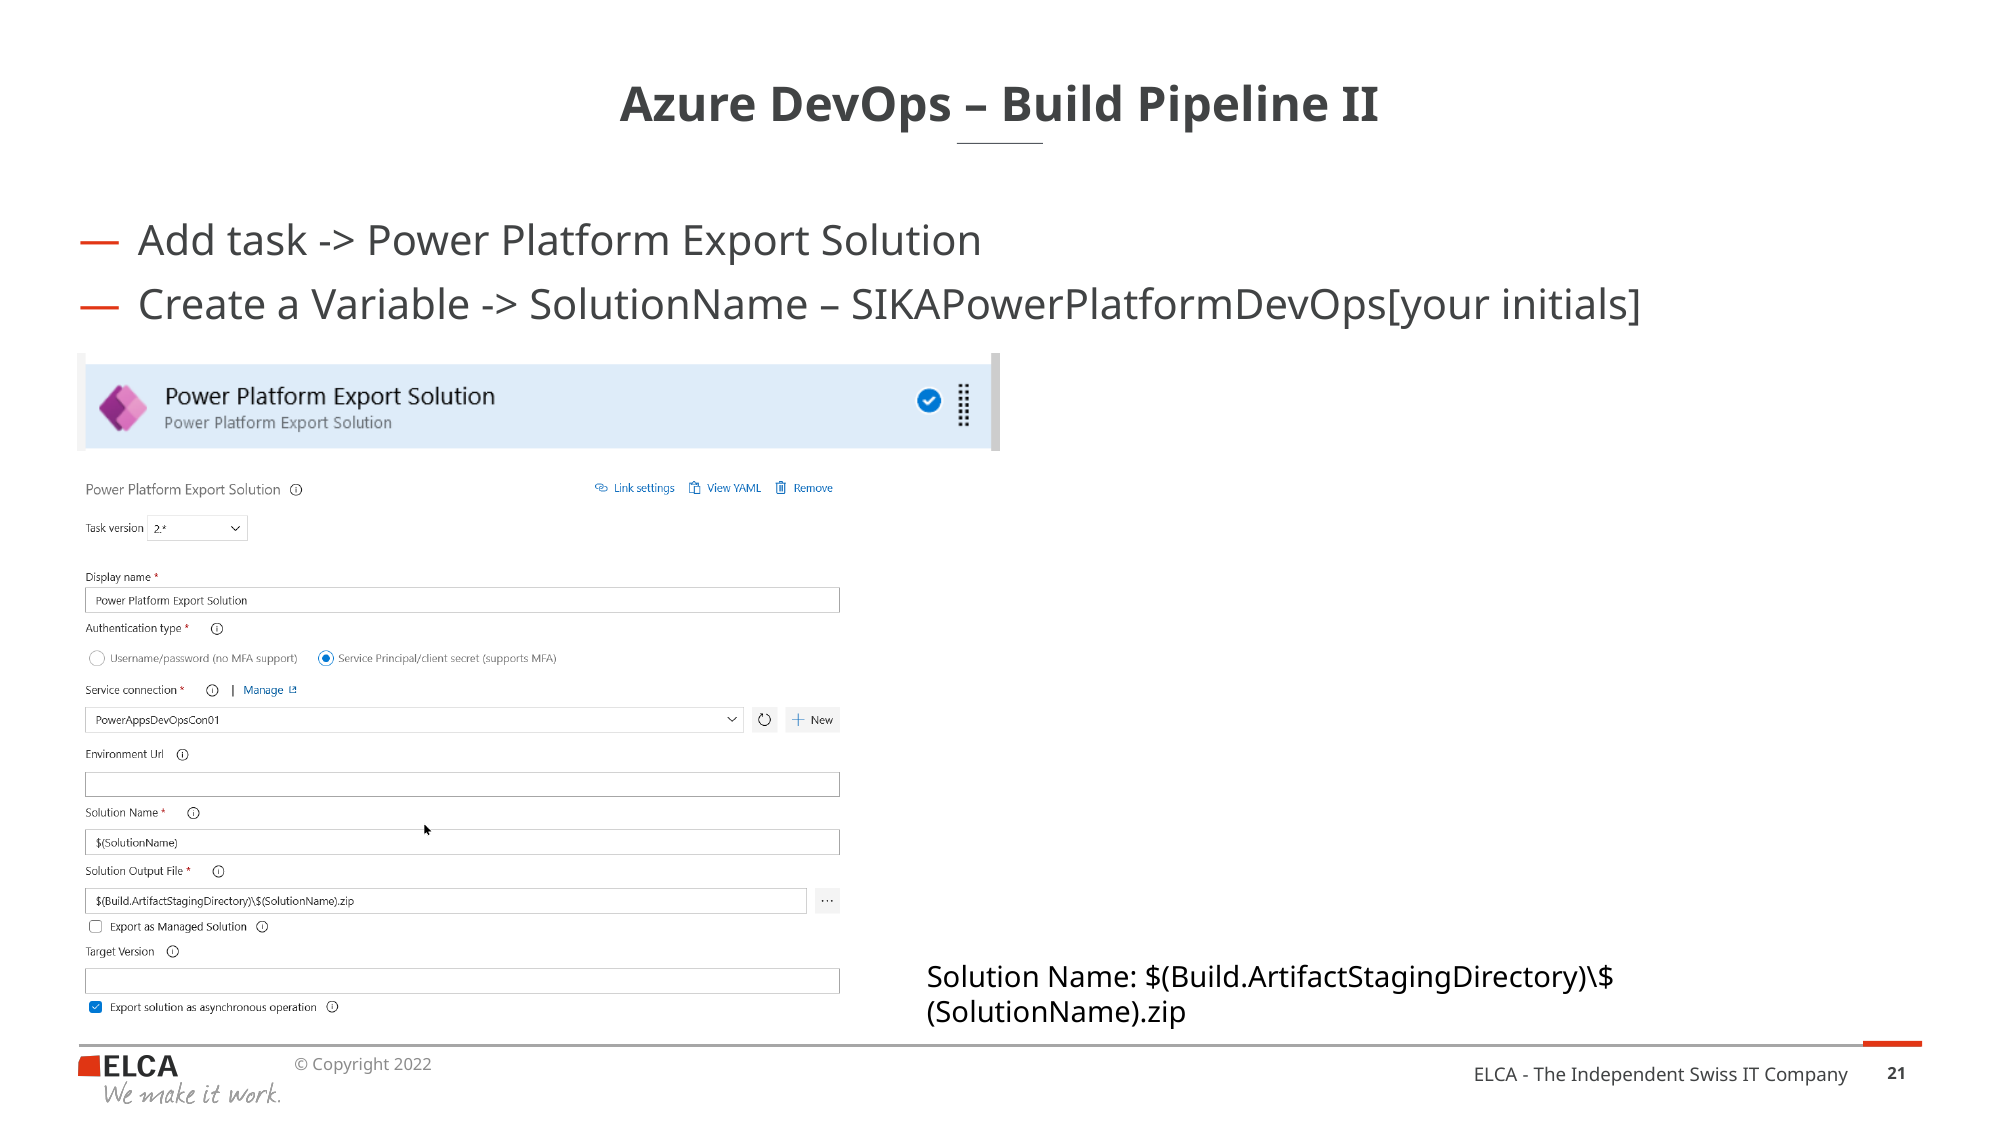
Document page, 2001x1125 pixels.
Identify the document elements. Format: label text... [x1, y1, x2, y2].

picture [77, 475, 850, 1027]
picture [77, 353, 1000, 451]
picture [78, 1055, 280, 1104]
list Add task -> Power Platform Export Solution Create a Variable -> SolutionName – SIKAPowerPlatformDevOps[your initials] [78, 193, 1922, 976]
slide_number 21 [1860, 1045, 1934, 1105]
footer ELCA - The Independent Swiss IT Company [492, 1045, 1860, 1105]
title Azure DevOps – Build Pipeline II [93, 51, 1907, 144]
text_box Solution Name: $(Build.ArtifactStagingDirectory)\$(SolutionName).zip [912, 950, 1859, 1036]
